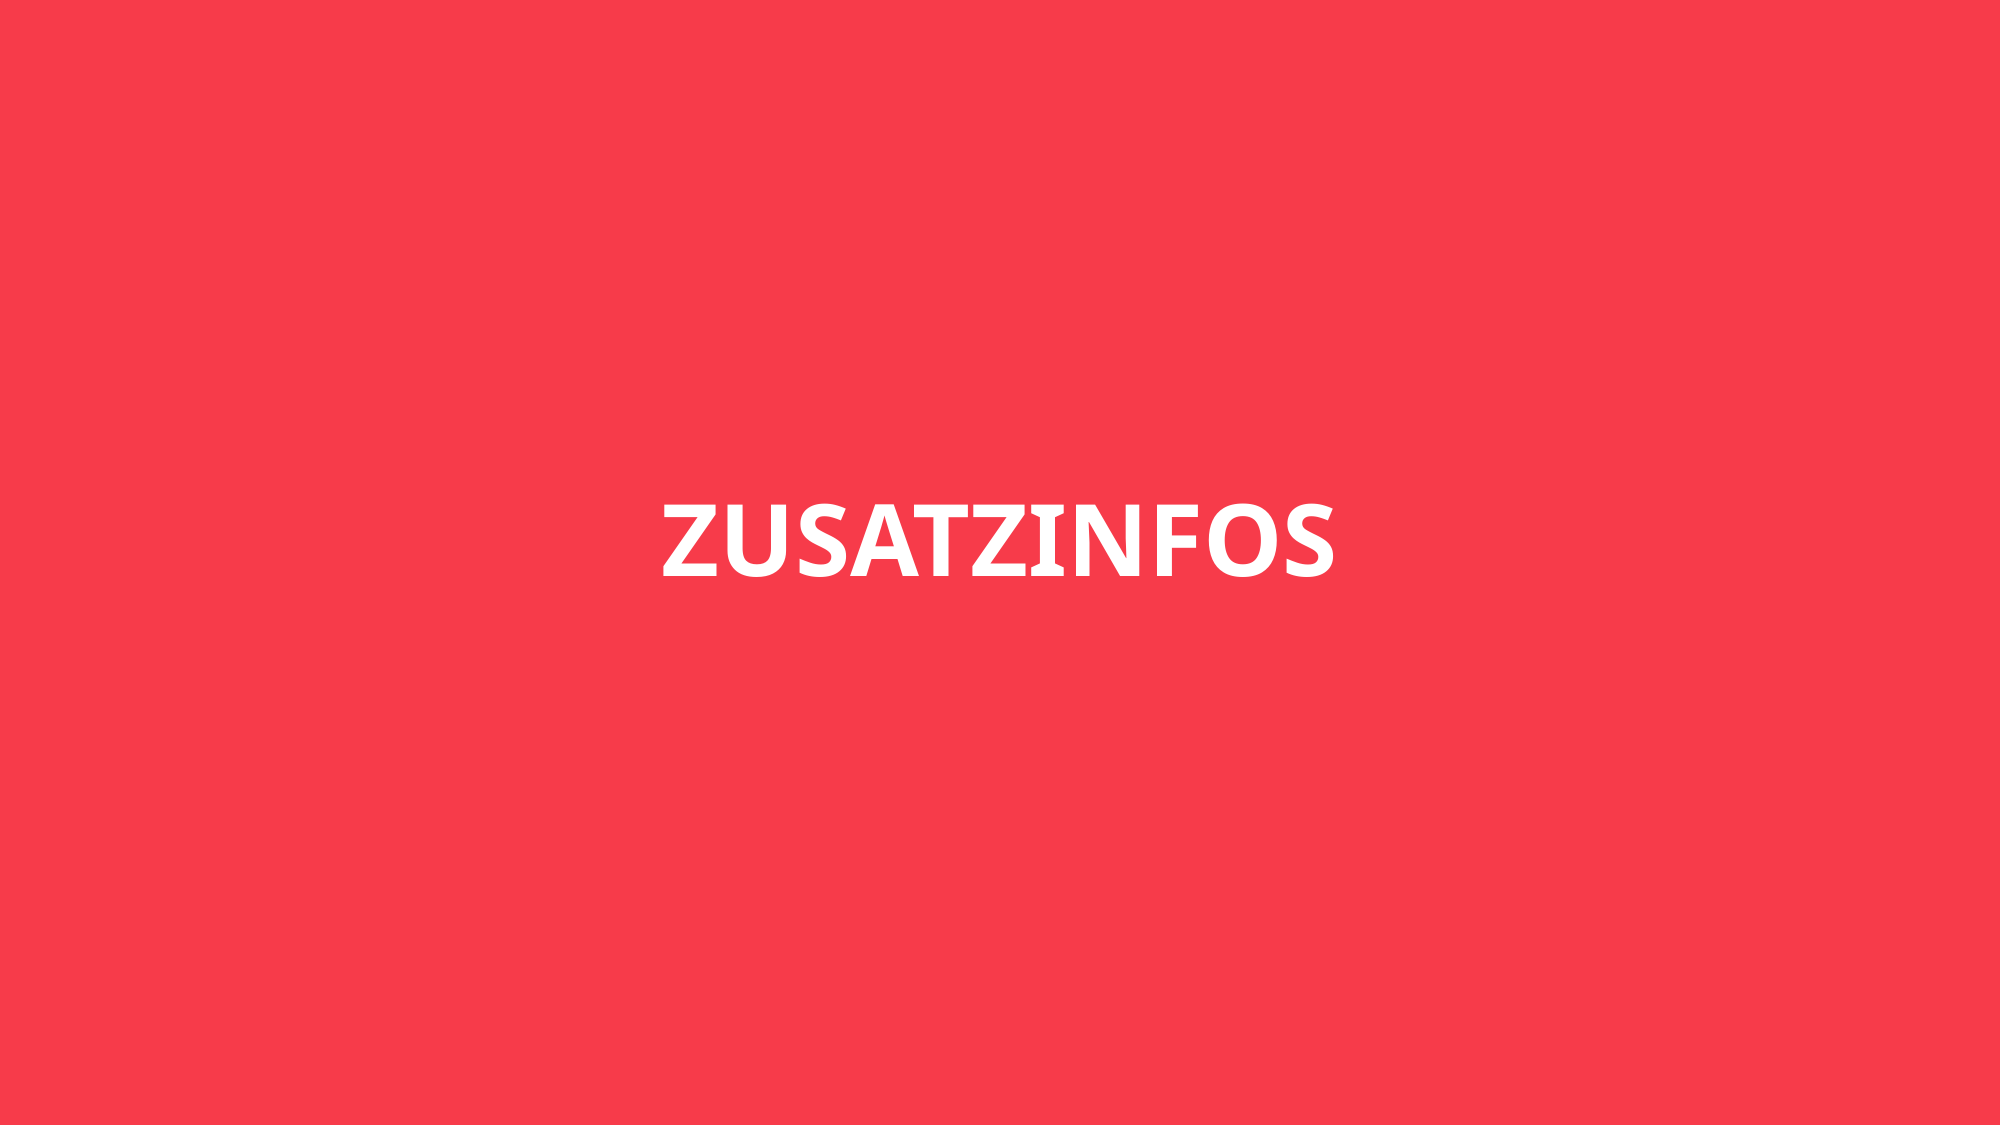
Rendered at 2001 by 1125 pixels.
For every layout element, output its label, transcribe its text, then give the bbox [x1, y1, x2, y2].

title ZUSATZINFOS [0, 0, 2000, 1125]
